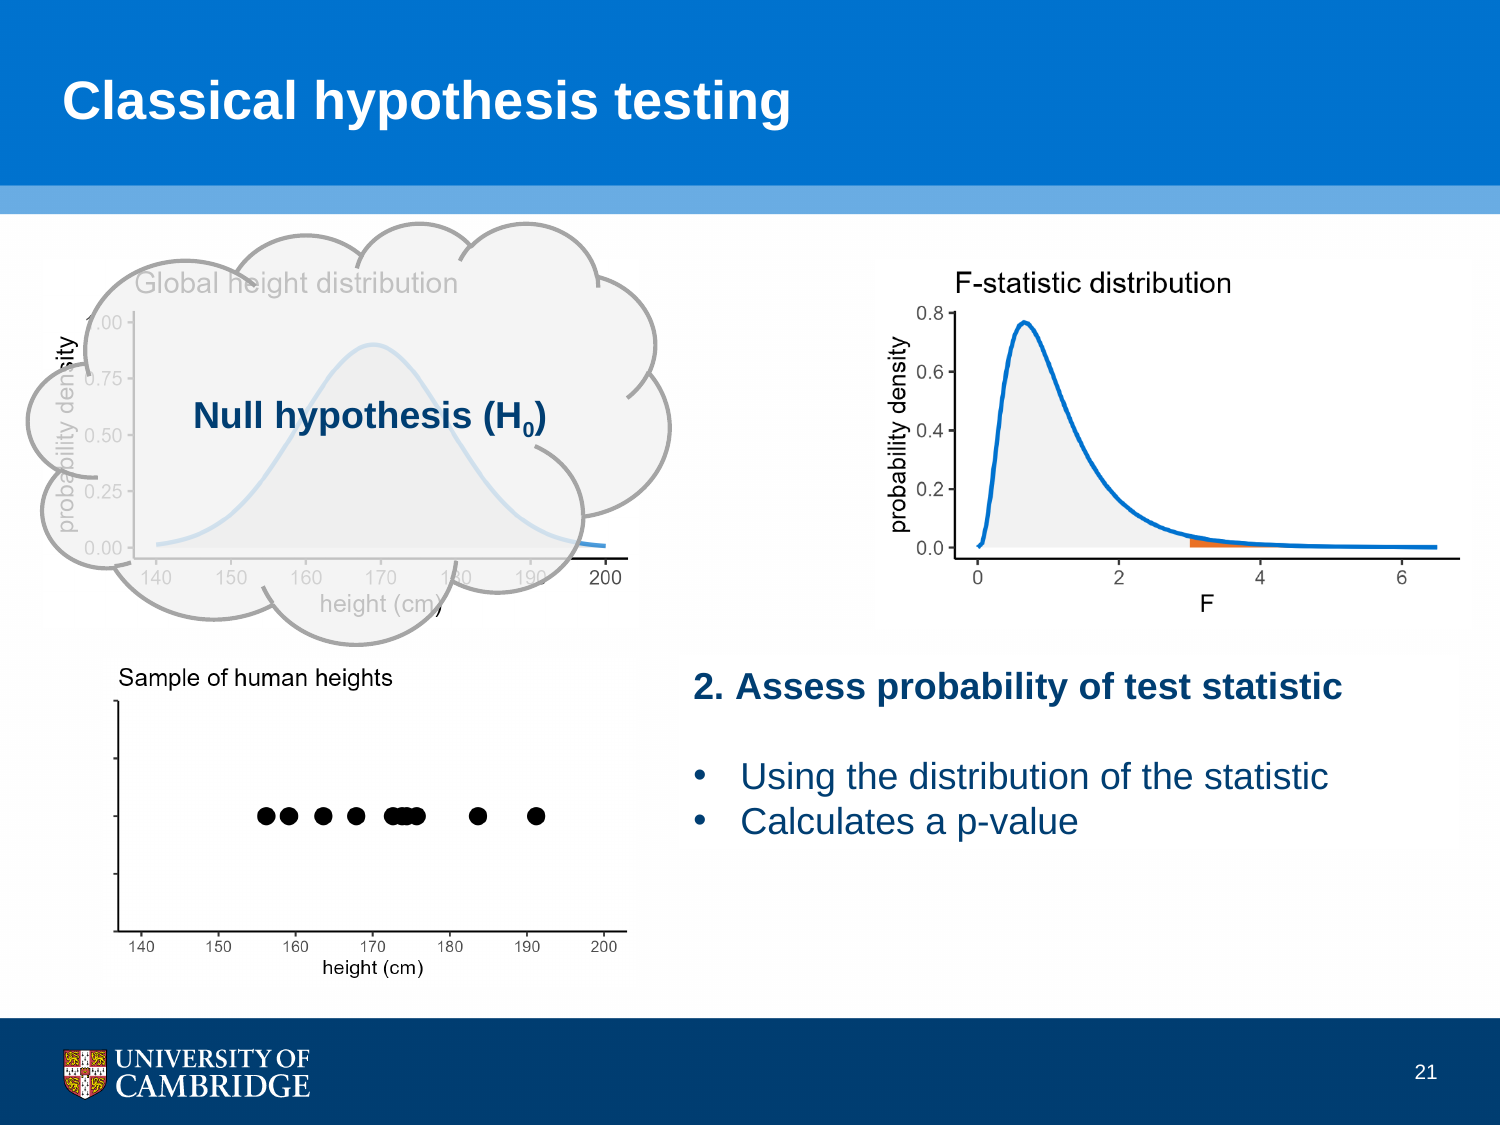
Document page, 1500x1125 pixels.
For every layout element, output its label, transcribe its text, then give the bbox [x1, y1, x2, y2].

text_box 2. Assess probability of test statistic Using the distribution of the statistic Calculates a p-value [678, 654, 1460, 850]
title Classical hypothesis testing [62, 65, 1438, 136]
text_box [27, 222, 670, 644]
slide_number 21 [1289, 1058, 1438, 1088]
picture [0, 0, 1500, 1125]
